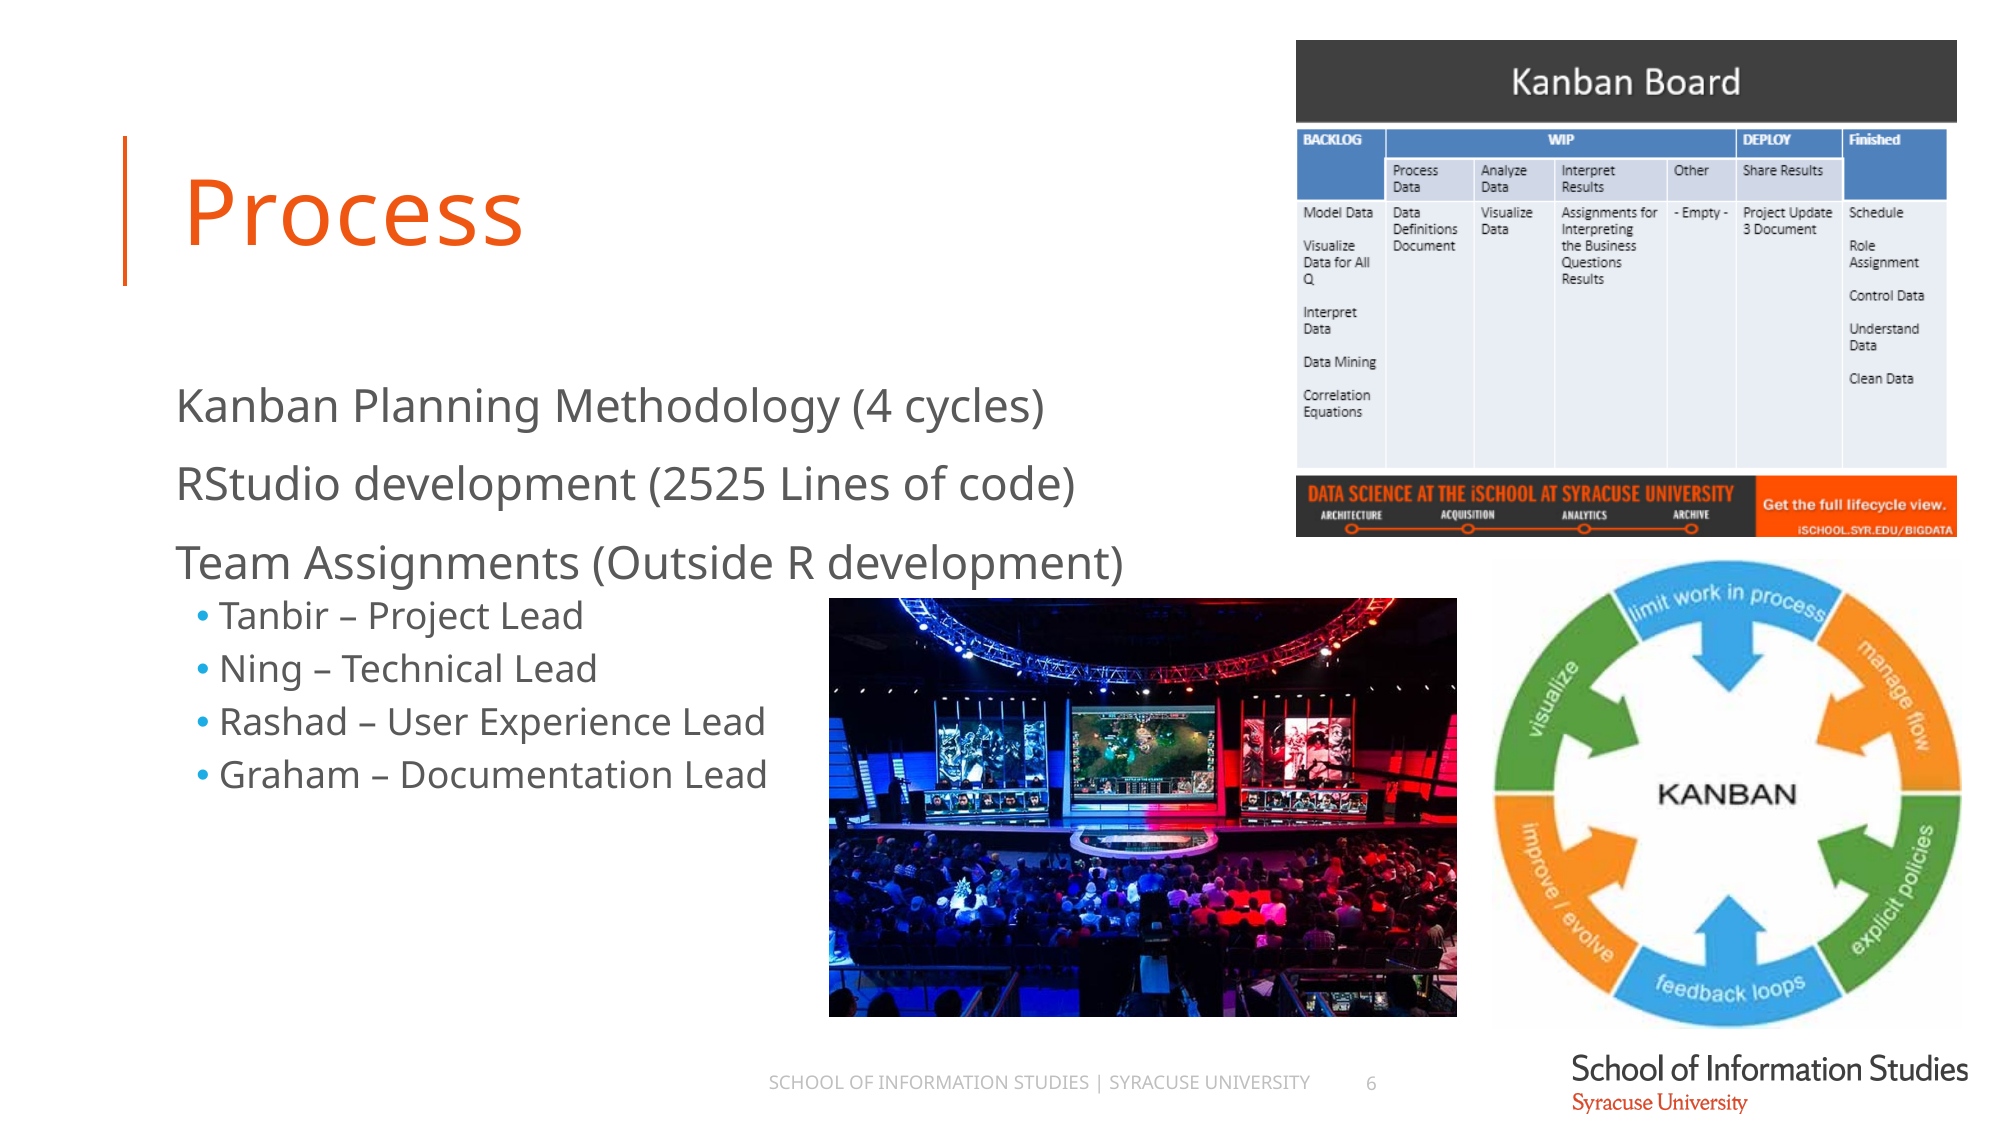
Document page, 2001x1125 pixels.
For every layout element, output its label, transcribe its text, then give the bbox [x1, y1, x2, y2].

picture [828, 598, 1457, 1017]
picture [1296, 40, 1957, 538]
picture [1492, 559, 1962, 1029]
slide_number 6 [1351, 1062, 1556, 1108]
title Process [168, 96, 1289, 342]
list Kanban Planning Methodology (4 cycles) RStudio development (2525 Lines of code) Team Assignments (Outside R development) Tanbir – Project Lead Ning – Technical Lead Rashad – User Experience Lead Graham – Documentation Lead [168, 375, 1763, 1035]
footer School of Information Studies | Syracuse University [584, 1061, 1325, 1107]
